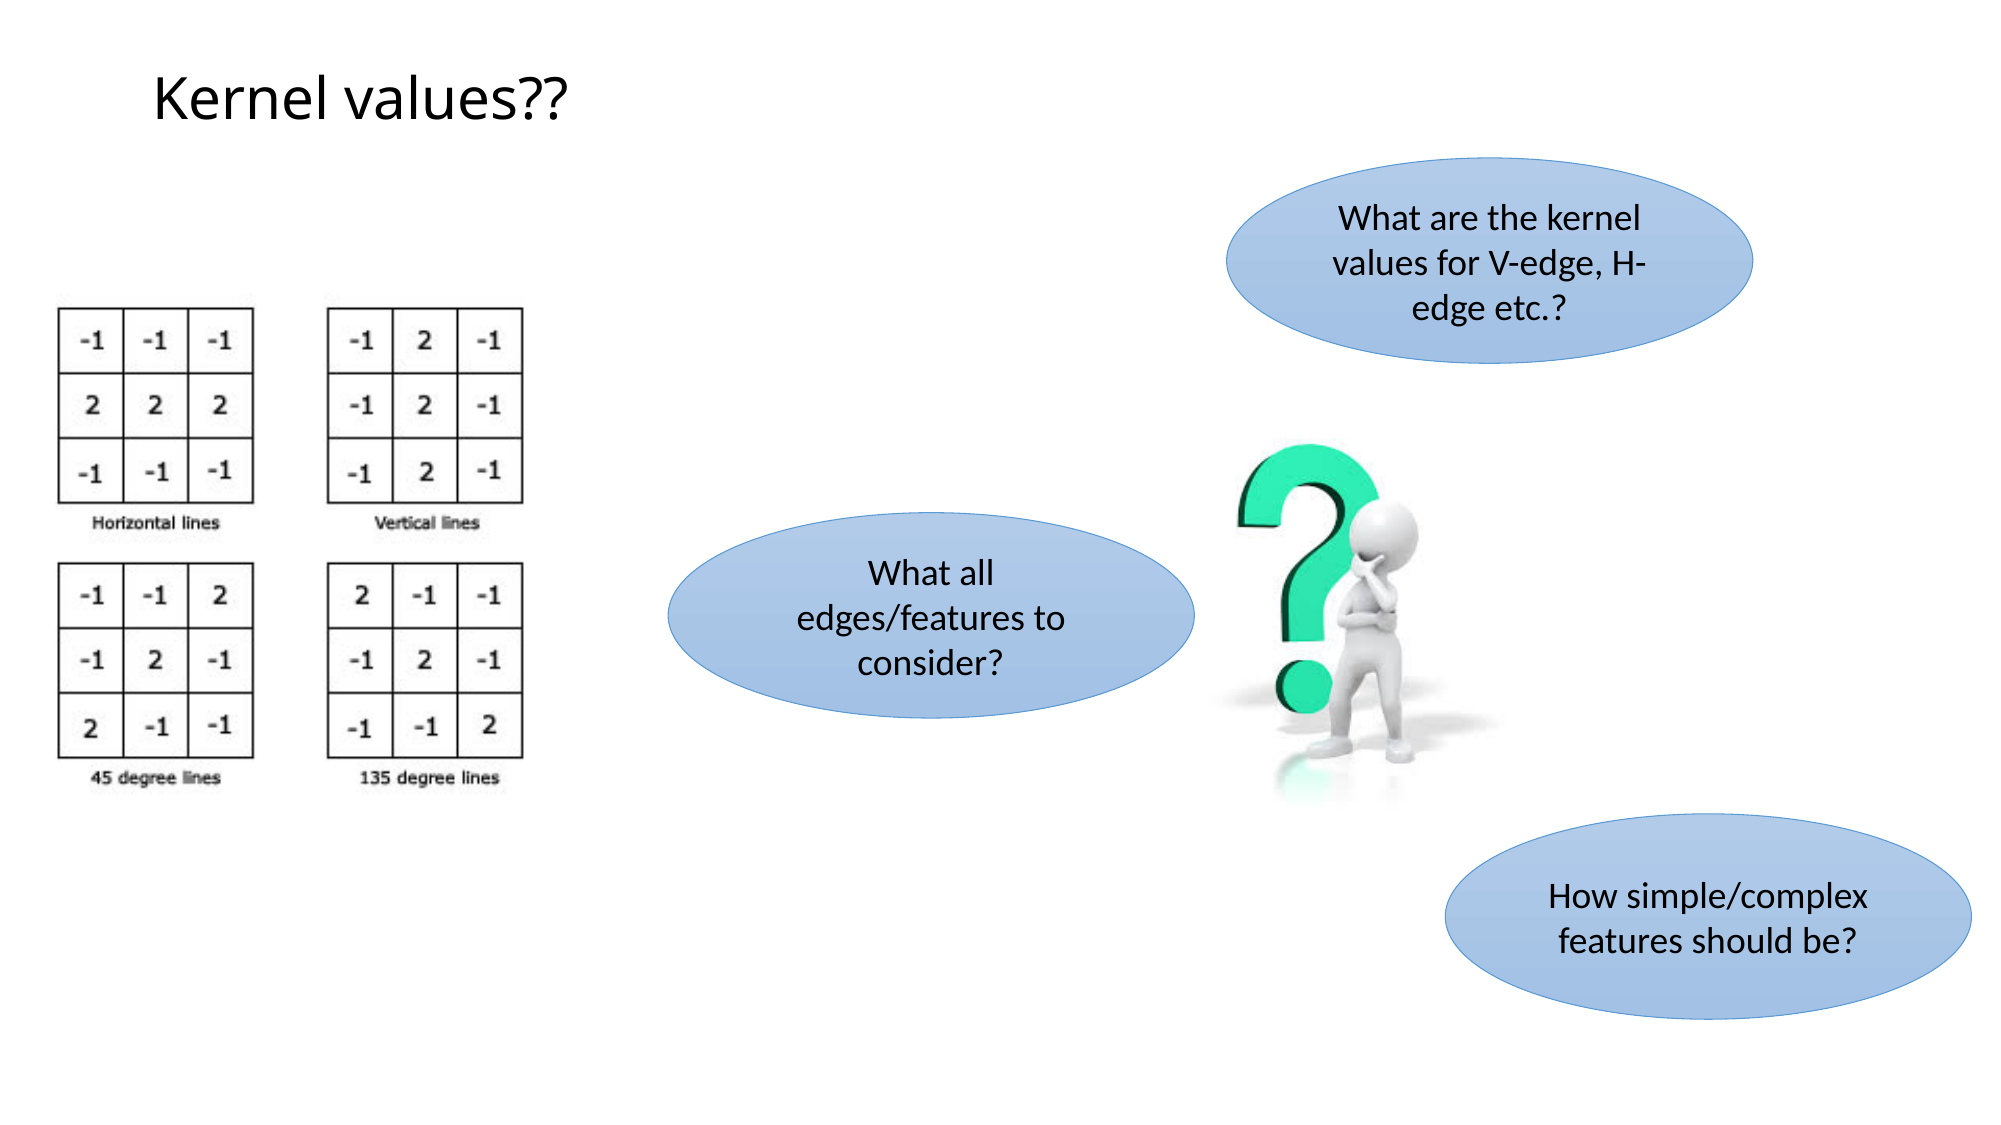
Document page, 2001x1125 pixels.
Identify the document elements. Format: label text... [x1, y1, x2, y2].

text_box What are the kernel values for V-edge, H-edge etc.? [1226, 157, 1754, 364]
text_box How simple/complex features should be? [1444, 813, 1973, 1020]
text_box What all edges/features to consider? [667, 512, 1195, 719]
picture [1198, 438, 1527, 814]
title Kernel values?? [137, 52, 1863, 148]
picture [6, 260, 576, 824]
